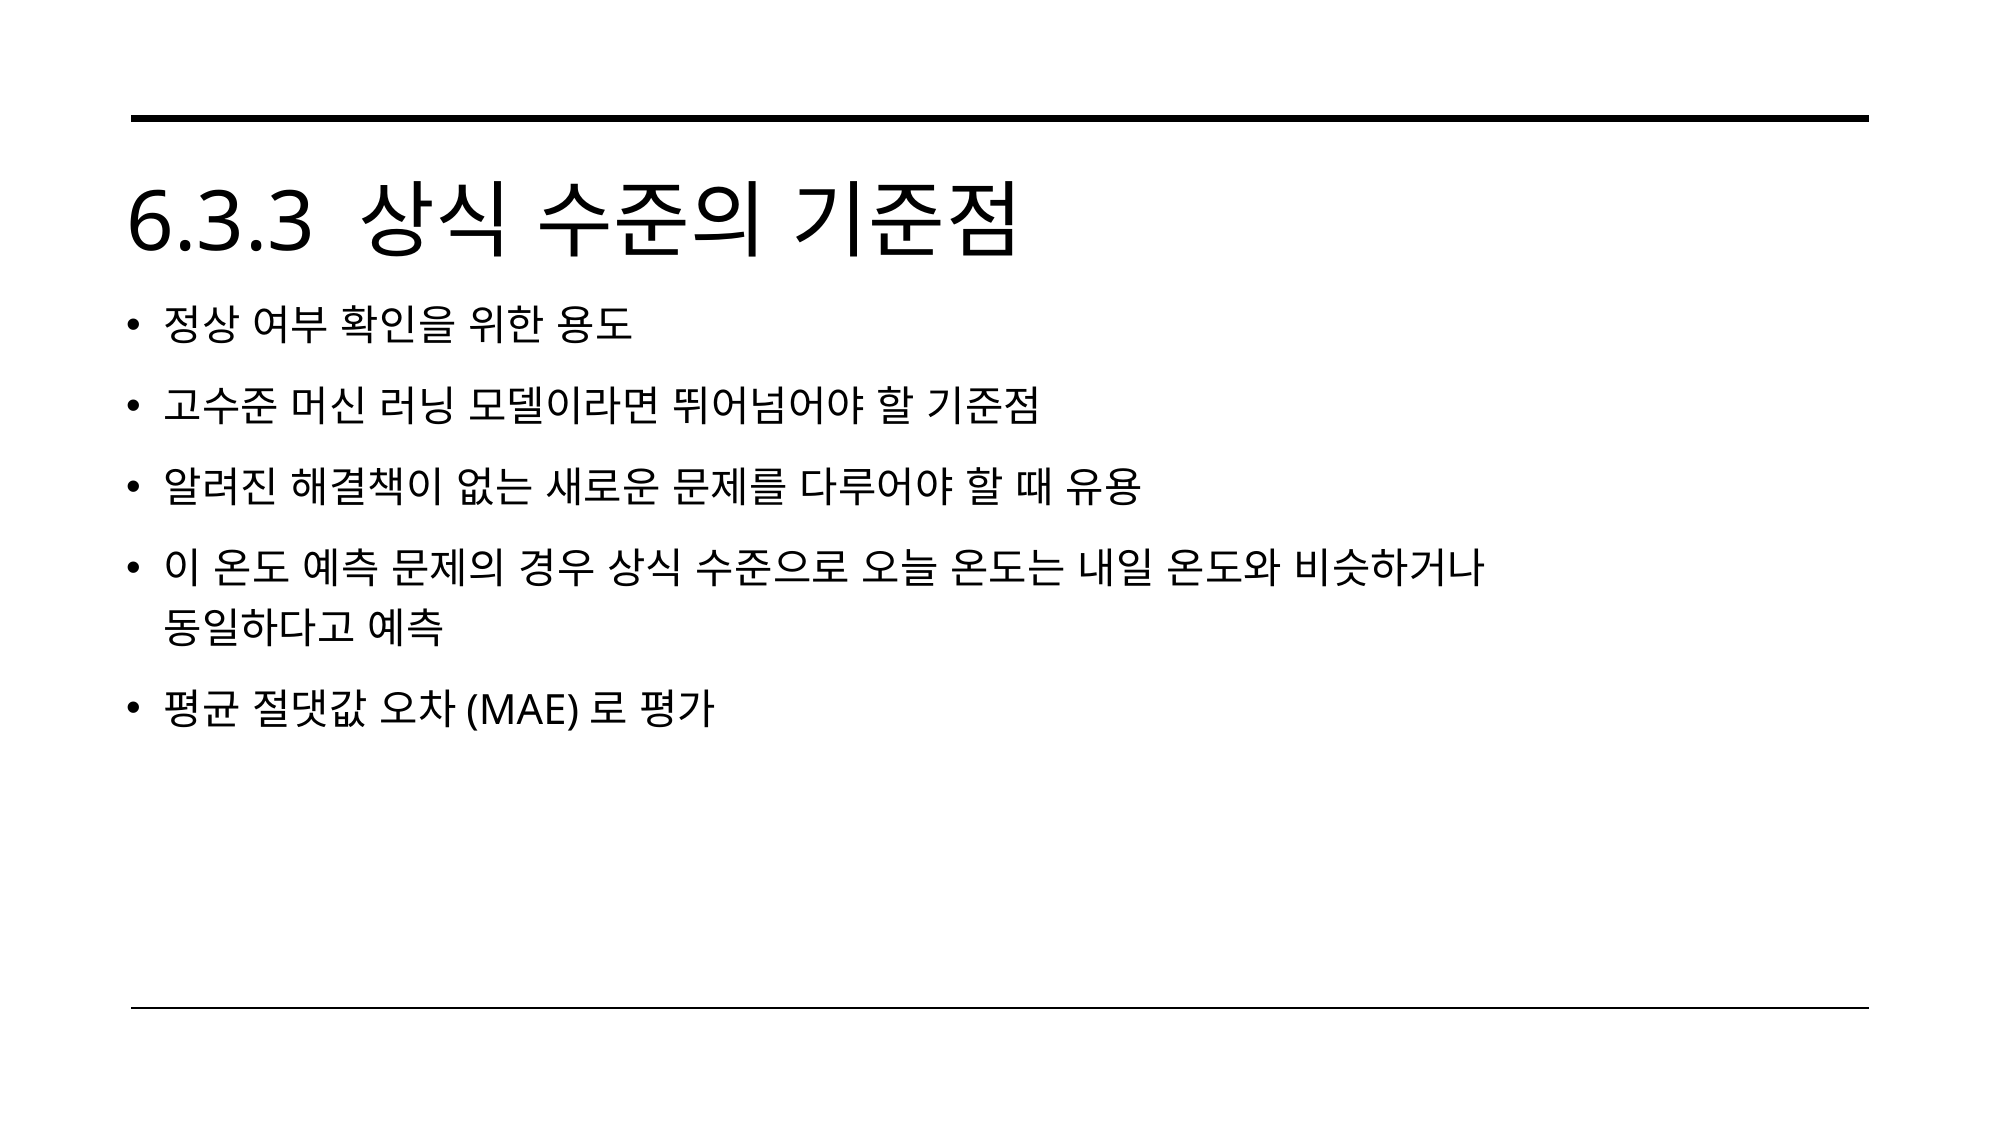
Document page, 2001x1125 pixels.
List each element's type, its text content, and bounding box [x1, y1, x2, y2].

title 6.3.3 상식 수준의 기준점 [111, 160, 1522, 281]
list 정상 여부 확인을 위한 용도 고수준 머신 러닝 모델이라면 뛰어넘어야 할 기준점 알려진 해결책이 없는 새로운 문제를 다루어야 할 때 유용 이 온도 예측 문제의 경우 상식 수준으로 오늘 온도는 내일 온도와 비슷하거나 동일하다고 예측 평균 절댓값 오차(MAE)로 평가 [111, 281, 1522, 1025]
